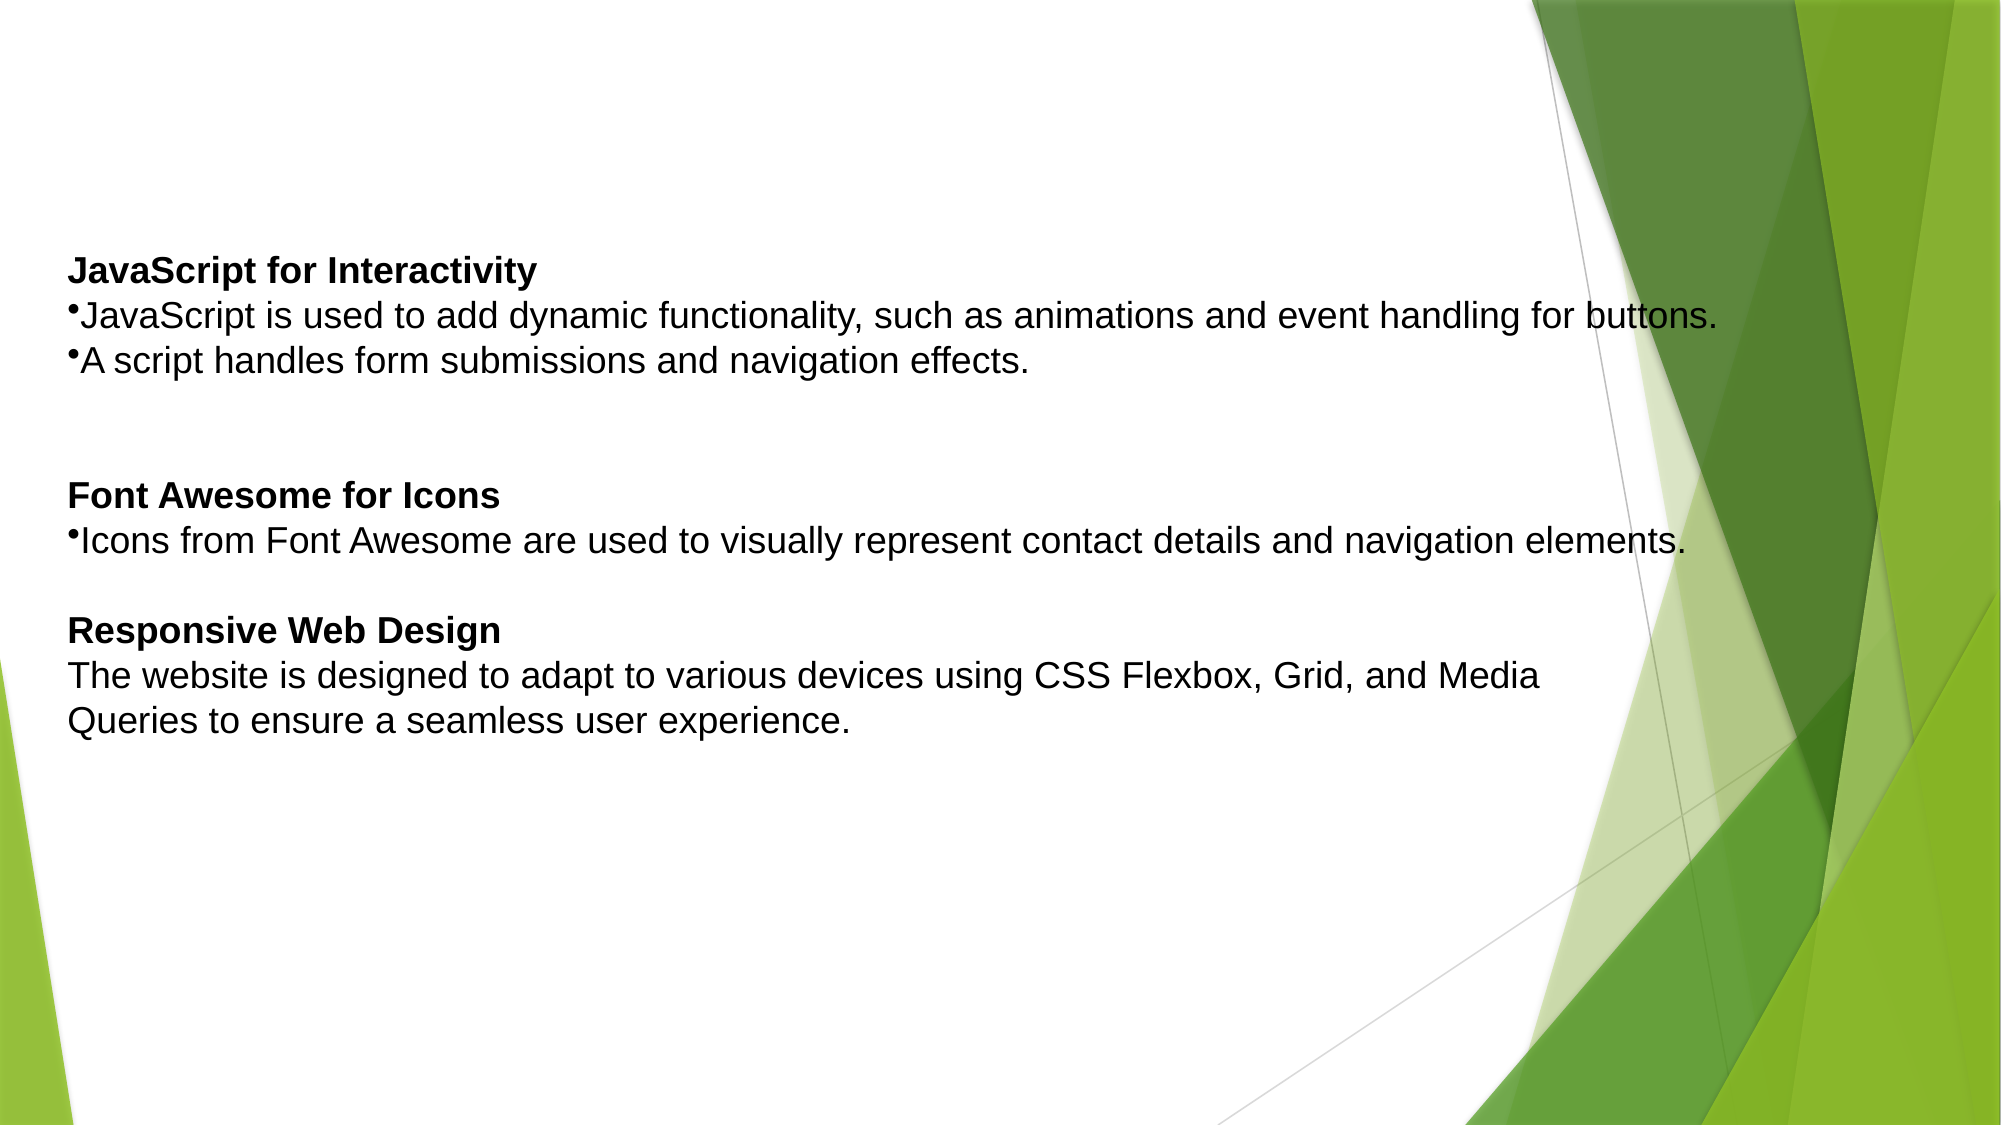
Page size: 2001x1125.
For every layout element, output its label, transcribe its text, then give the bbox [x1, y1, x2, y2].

list JavaScript for Interactivity JavaScript is used to add dynamic functionality, such as animations and event handling for buttons. A script handles form submissions and navigation effects. Font Awesome for Icons Icons from Font Awesome are used to visually represent contact details and navigation elements. Responsive Web Design The website is designed to adapt to various devices using CSS Flexbox, Grid, and Media Queries to ensure a seamless user experience. [52, 167, 1753, 820]
